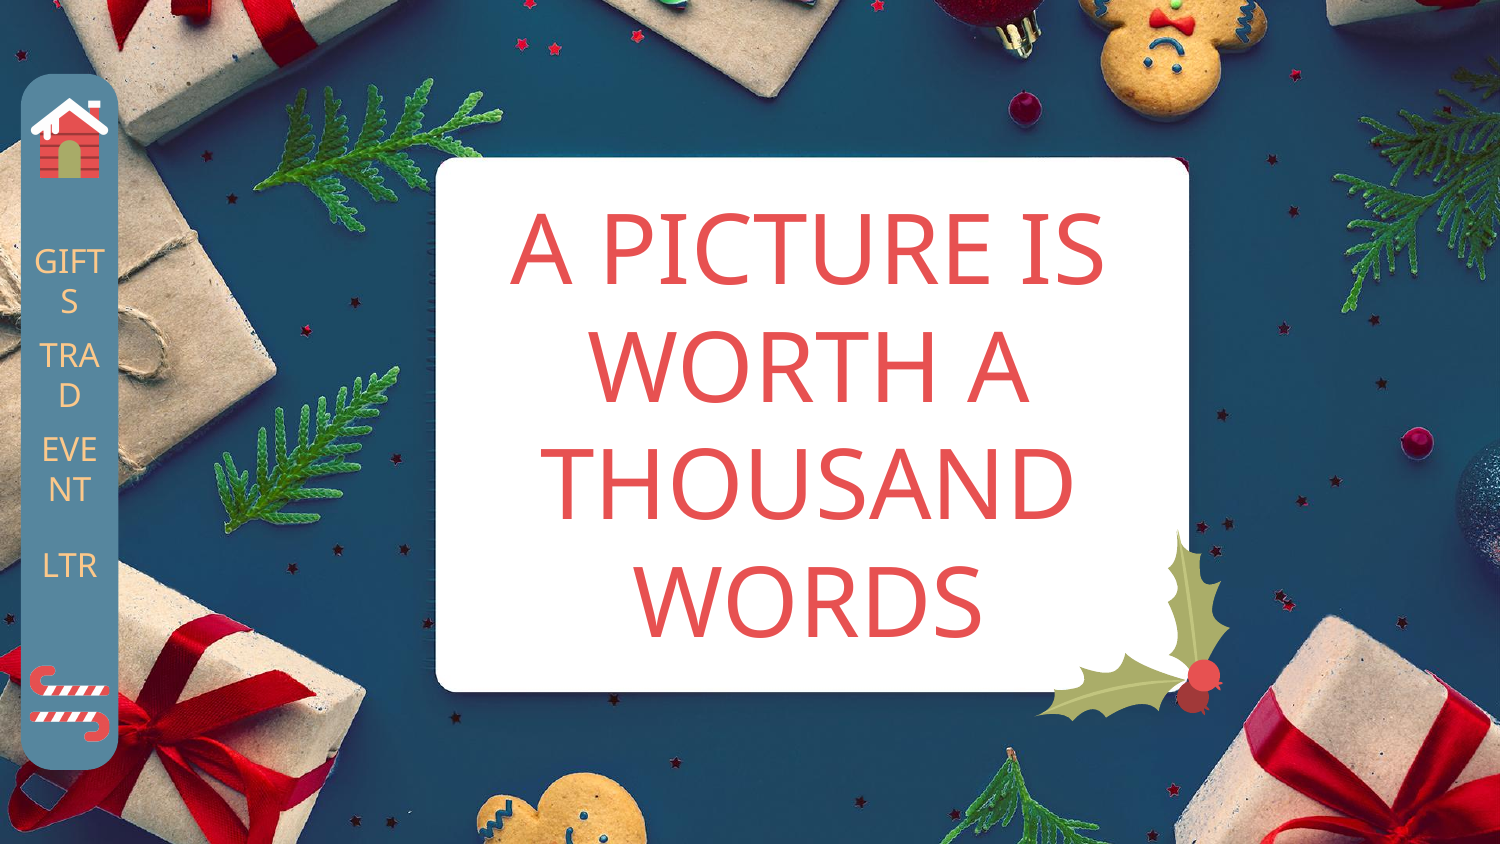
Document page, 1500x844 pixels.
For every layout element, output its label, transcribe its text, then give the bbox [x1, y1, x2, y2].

title EVENT [29, 421, 110, 516]
title A PICTURE IS WORTH A THOUSAND WORDS [502, 221, 1116, 623]
picture [0, 0, 1500, 844]
title GIFTS [29, 233, 110, 327]
title TRAD [29, 327, 110, 421]
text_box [1033, 528, 1231, 722]
title LTR [29, 517, 110, 612]
